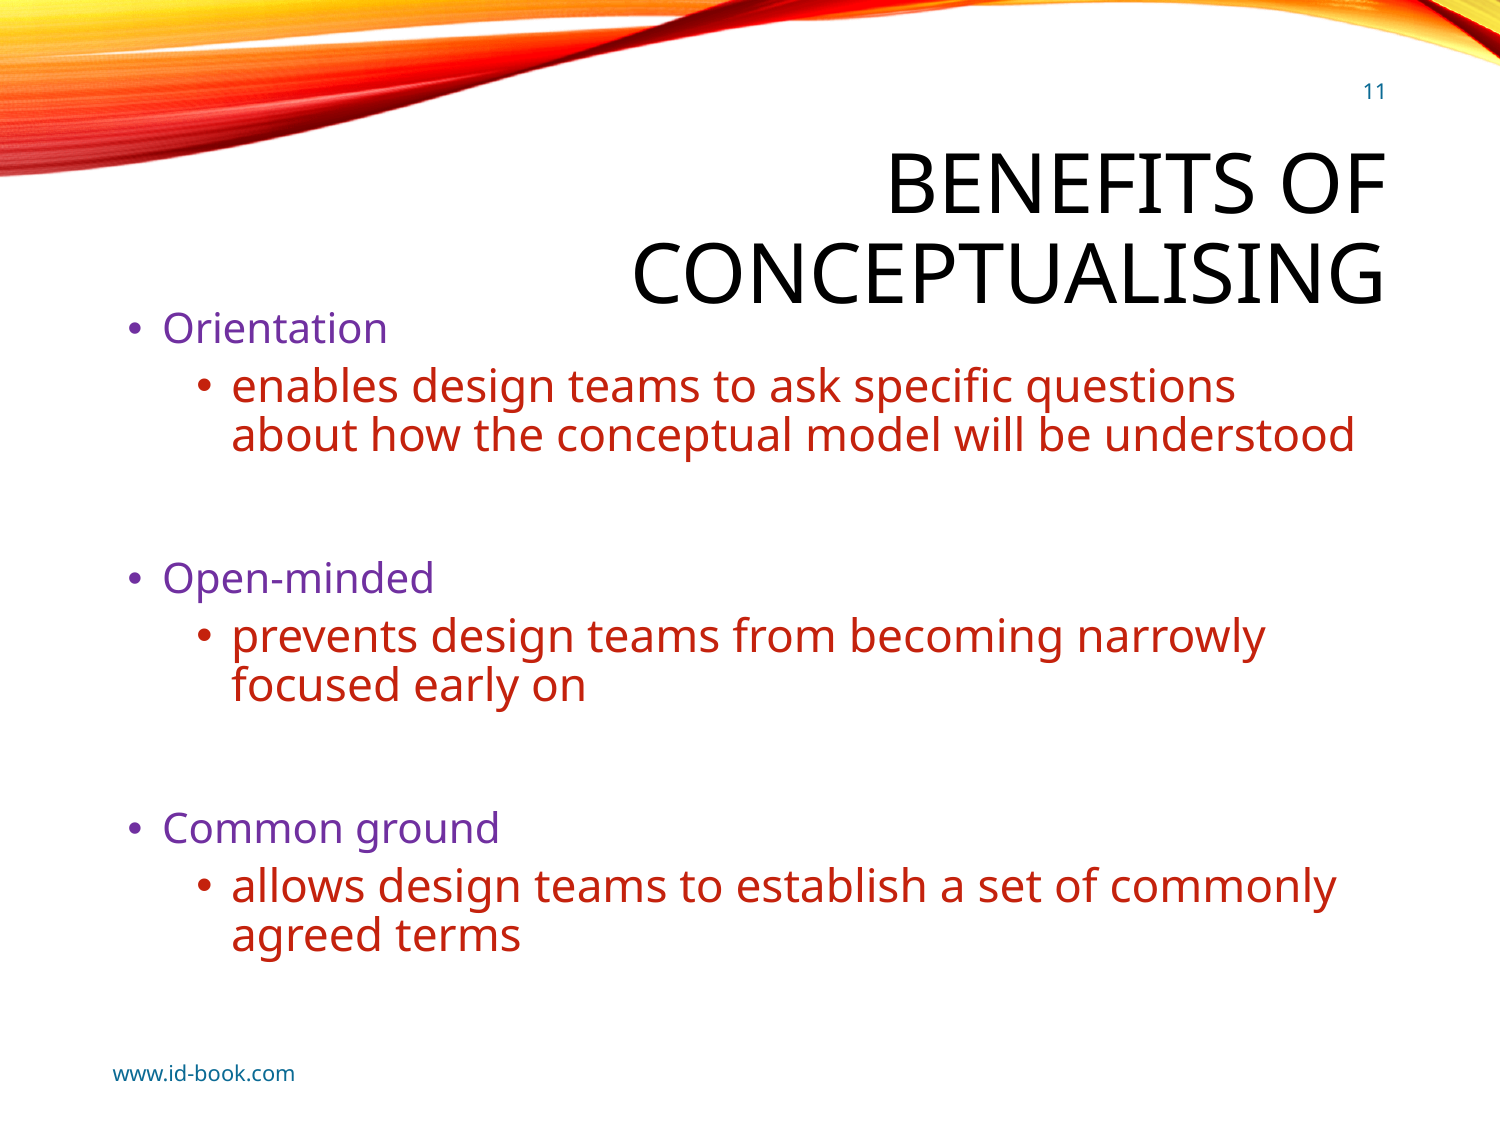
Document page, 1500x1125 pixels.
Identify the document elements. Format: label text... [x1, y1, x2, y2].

picture [0, 0, 1500, 178]
title Benefits of conceptualising [97, 125, 1403, 338]
list Orientation enables design teams to ask specific questions about how the conceptual model will be understood Open-minded prevents design teams from becoming narrowly focused early on Common ground allows design teams to establish a set of commonly agreed terms [112, 299, 1388, 975]
footer www.id-book.com [97, 1042, 1030, 1103]
slide_number 11 [1078, 62, 1403, 123]
